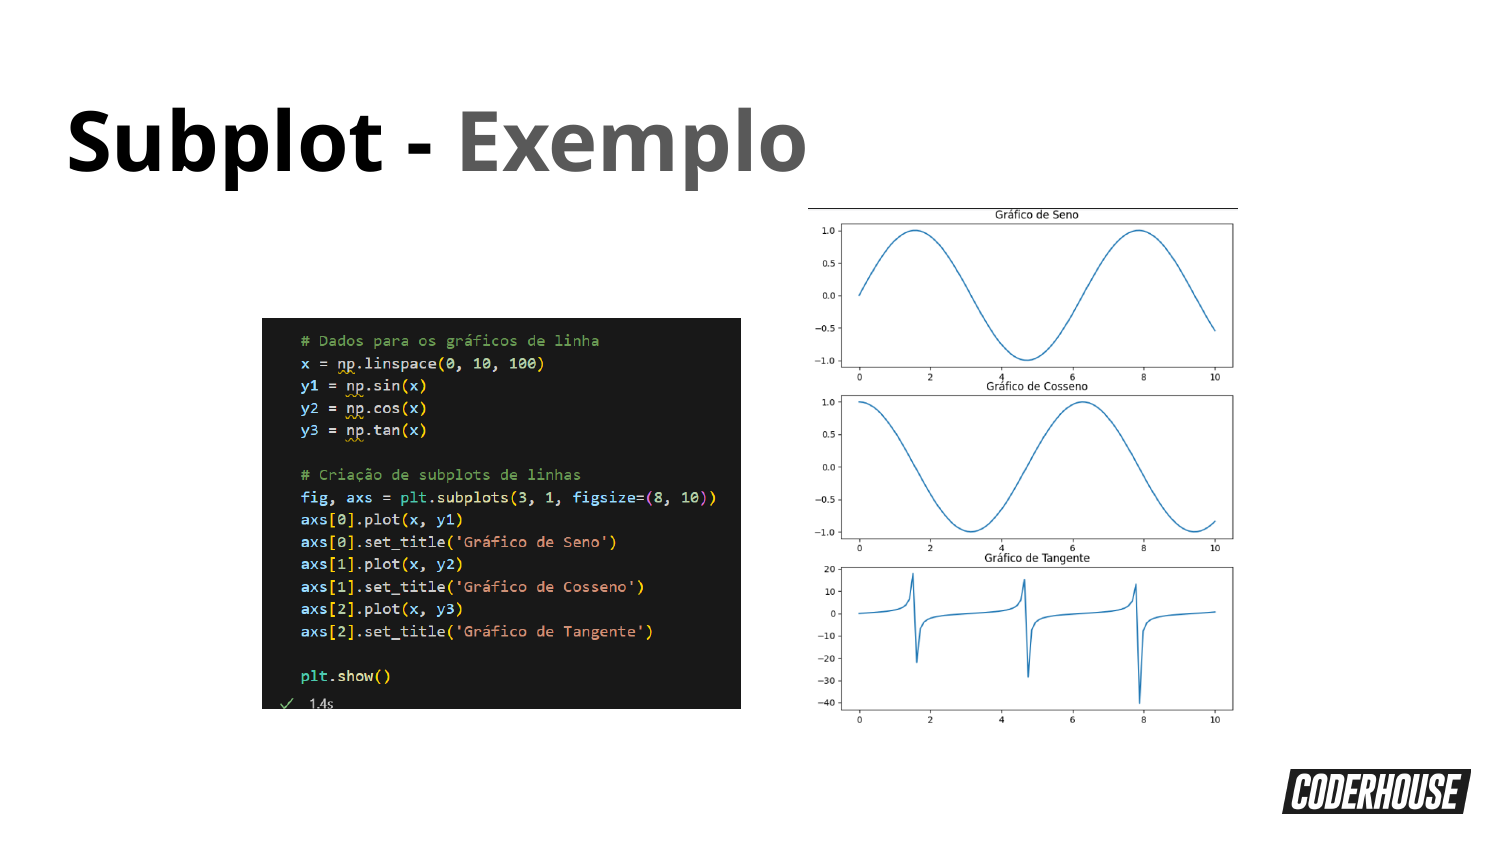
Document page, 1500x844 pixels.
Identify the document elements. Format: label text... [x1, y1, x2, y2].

picture [807, 208, 1238, 730]
title Subplot - Exemplo [51, 72, 1449, 262]
picture [1281, 769, 1471, 814]
picture [262, 318, 741, 709]
